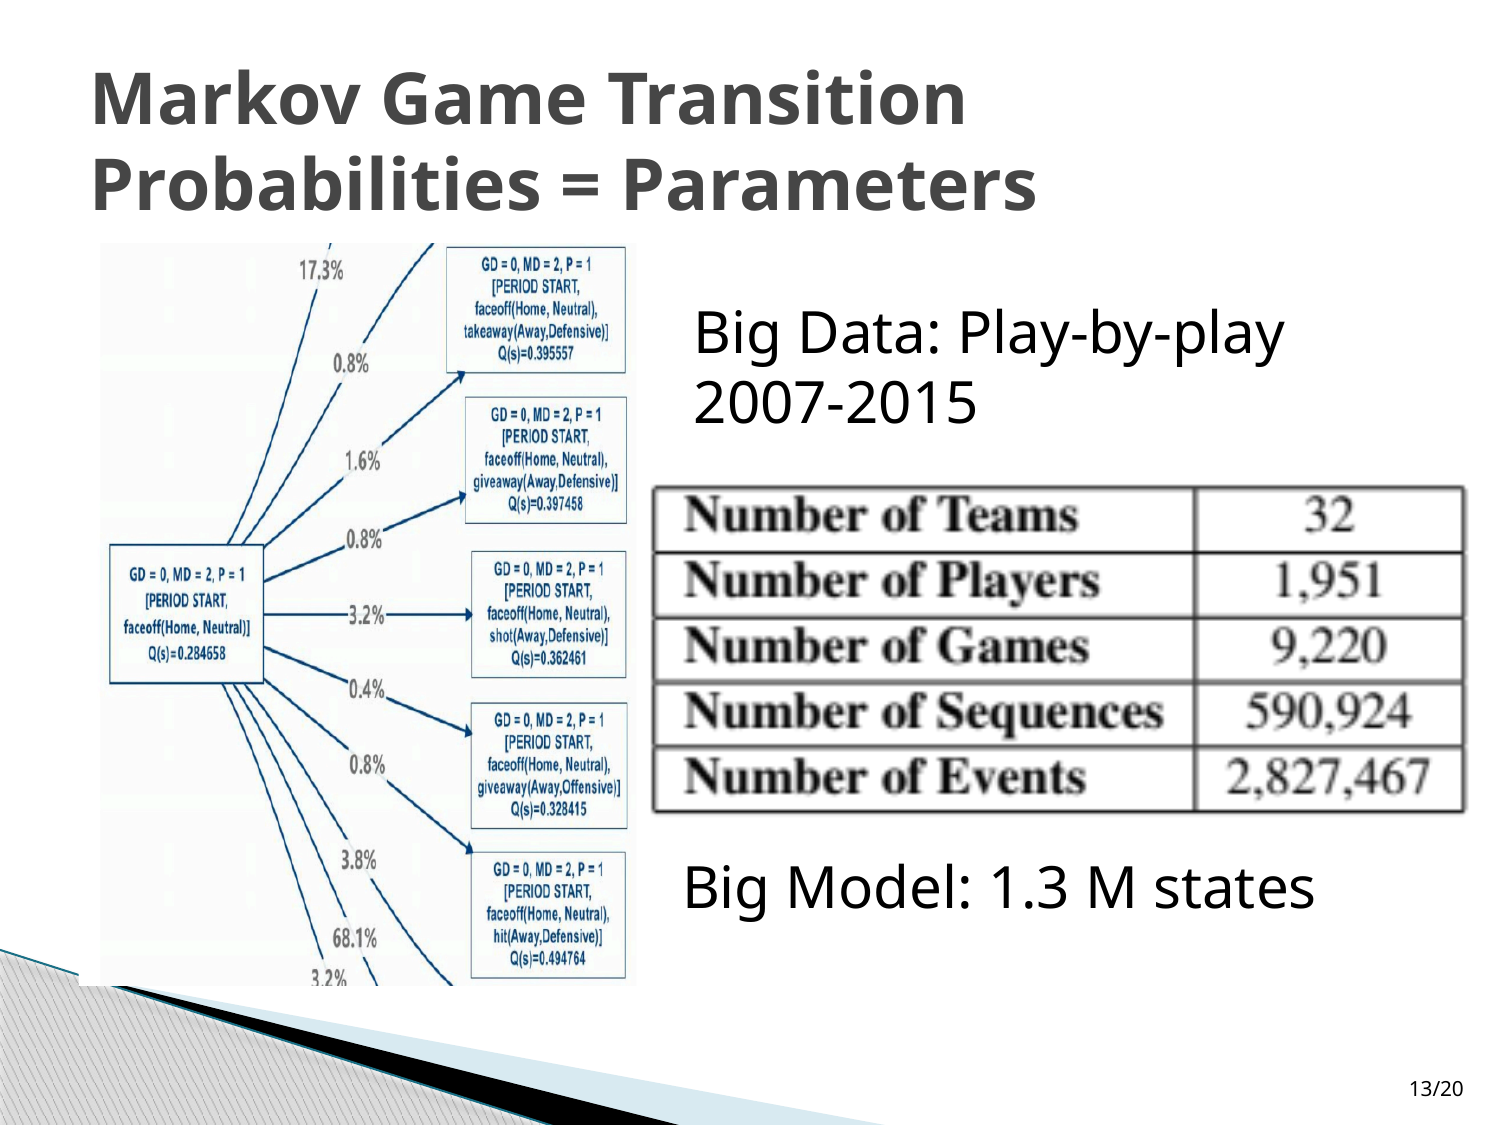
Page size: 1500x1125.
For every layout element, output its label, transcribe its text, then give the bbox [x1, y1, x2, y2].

text_box Big Data: Play-by-play 2007-2015 [679, 287, 1436, 443]
slide_number 13/20 [1376, 1051, 1479, 1112]
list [74, 242, 668, 986]
title Markov Game Transition Probabilities = Parameters [75, 45, 1425, 233]
picture [601, 467, 1492, 828]
text_box Big Model: 1.3 M states [673, 843, 1424, 928]
